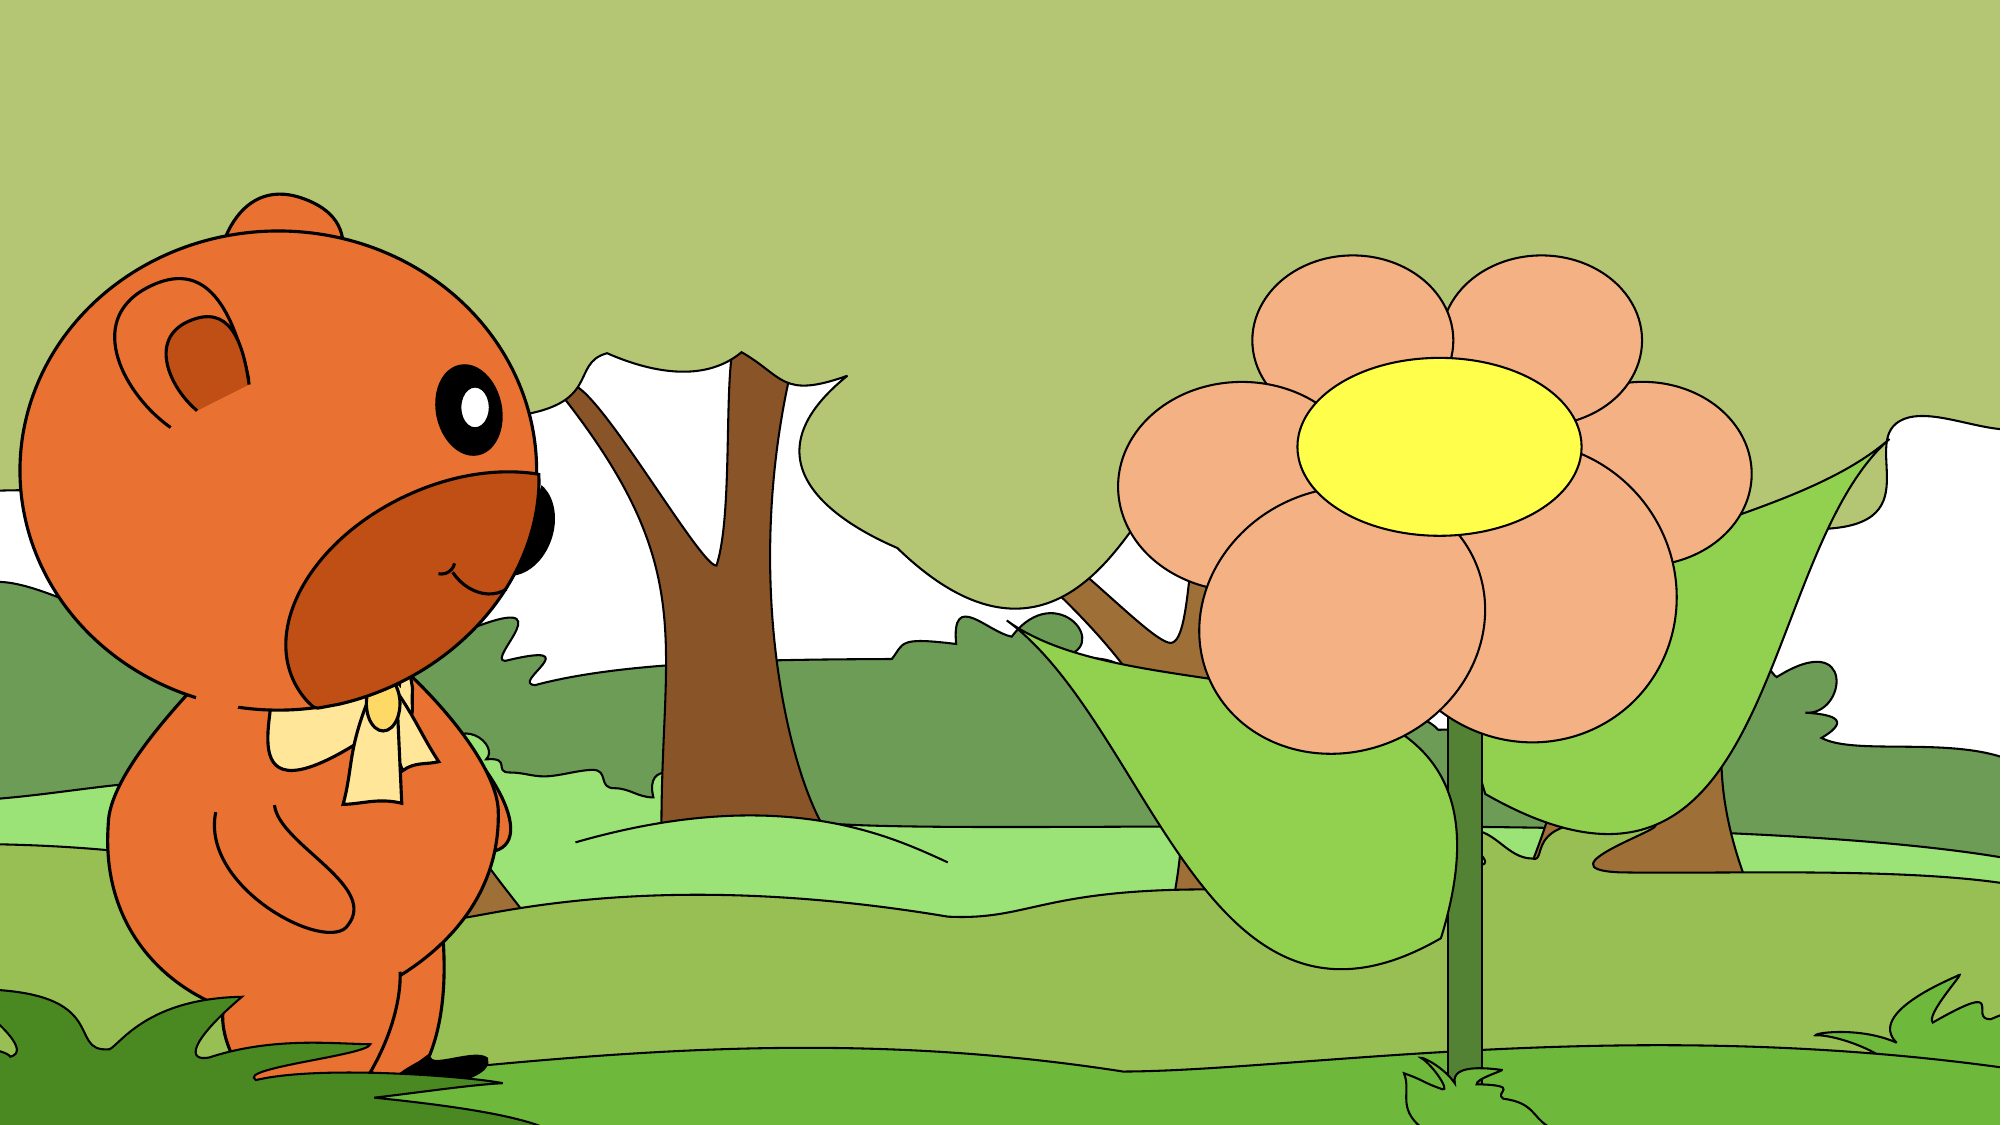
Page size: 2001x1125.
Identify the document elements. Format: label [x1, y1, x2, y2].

text_box [0, 0, 2000, 1125]
text_box [1018, 255, 1859, 1125]
text_box [573, 974, 1018, 1125]
text_box [19, 194, 573, 1125]
text_box [1859, 974, 2000, 1125]
